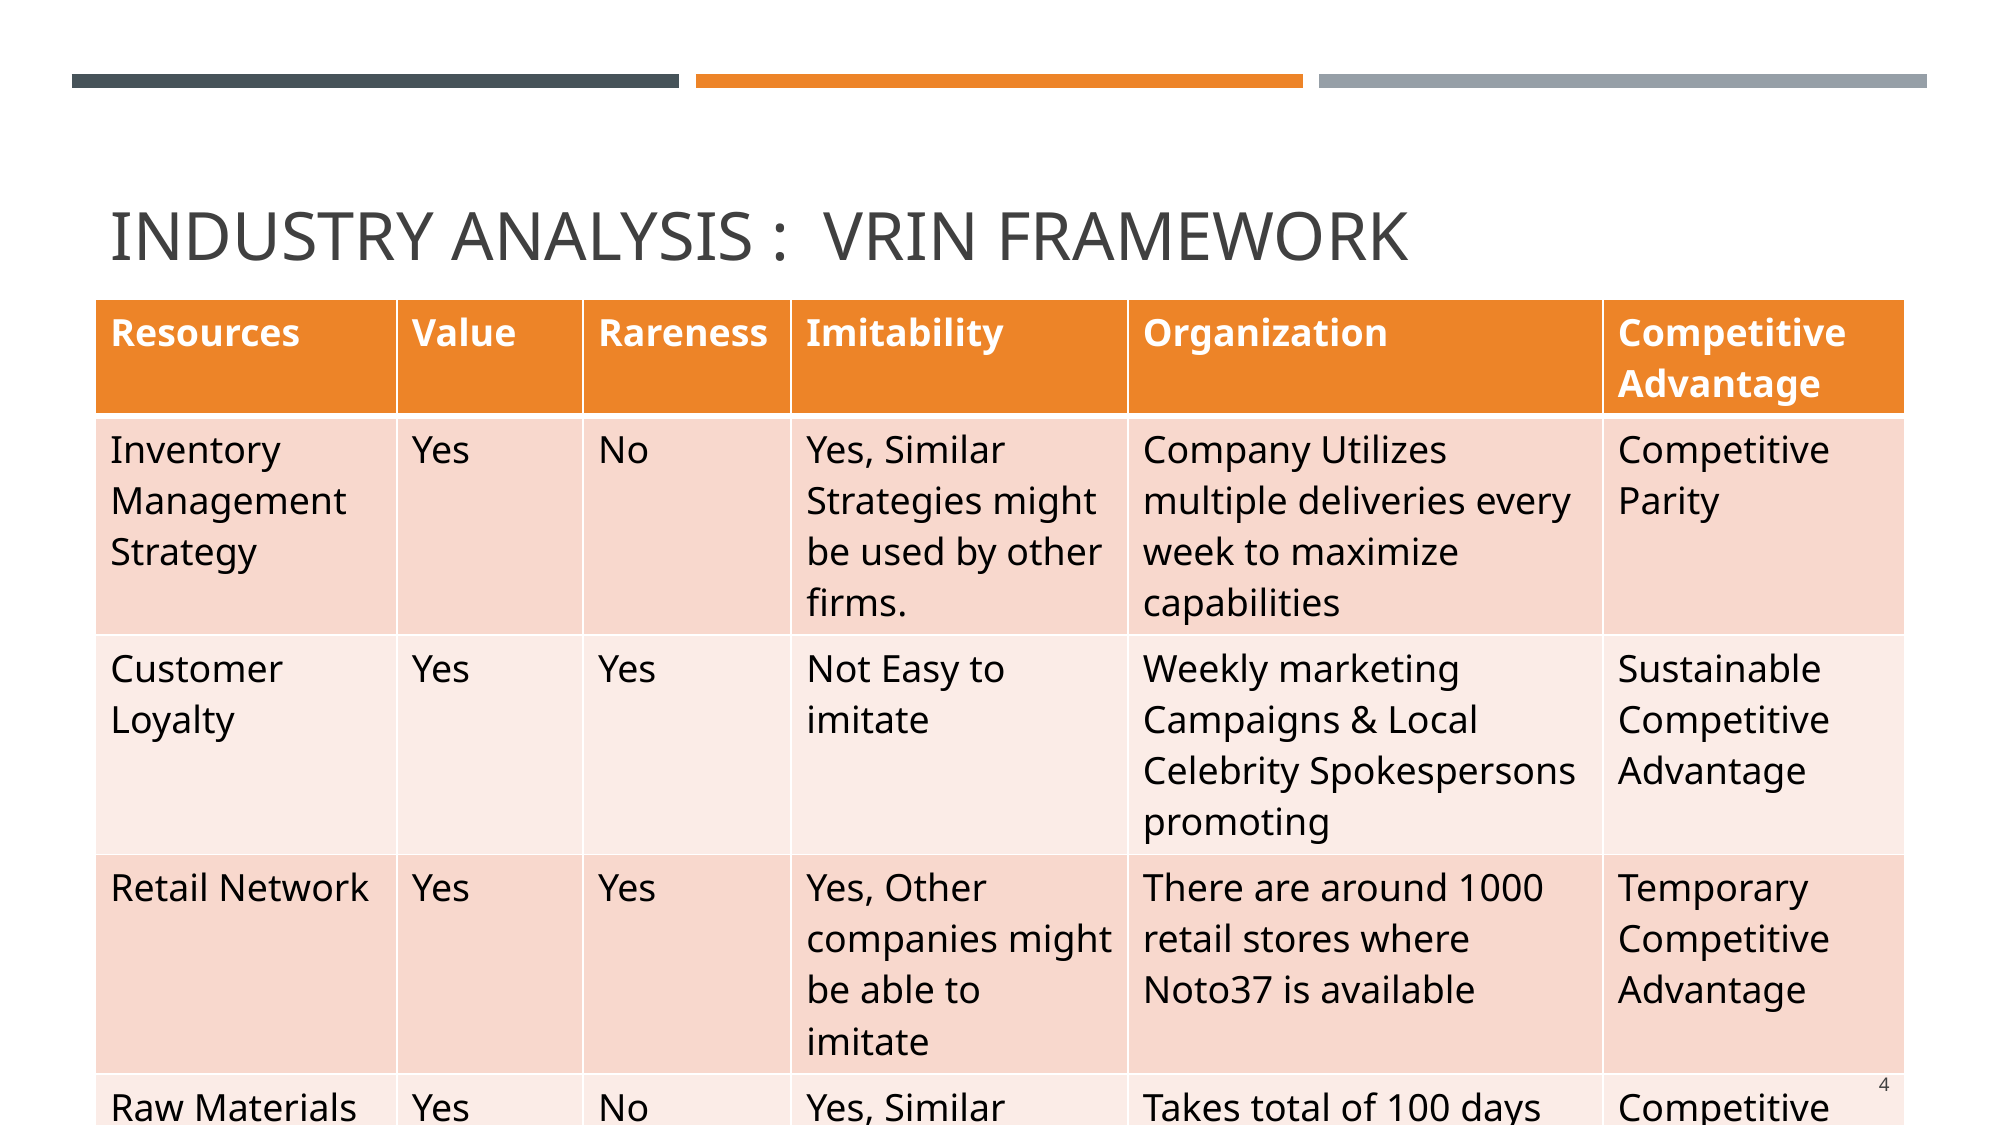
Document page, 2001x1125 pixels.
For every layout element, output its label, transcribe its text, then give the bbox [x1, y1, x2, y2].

table_cell Company Utilizes multiple deliveries every week to maximize capabilities [1129, 419, 1602, 634]
table_header Organization [1129, 300, 1602, 413]
table_header Rareness [584, 300, 790, 413]
title Industry Analysis : VRIN Framework [95, 119, 1905, 282]
table_cell Competitive Parity [1604, 1075, 1904, 1125]
table_cell Customer Loyalty [96, 636, 396, 854]
table_cell No [584, 1075, 790, 1125]
table_header Value [398, 300, 582, 413]
slide_number 4 [1732, 1053, 1905, 1114]
table_cell Yes [398, 636, 582, 854]
table_cell Yes, Similar Approaches [792, 1075, 1127, 1125]
table_cell Sustainable Competitive Advantage [1604, 636, 1904, 854]
table_cell No [584, 419, 790, 634]
table_cell Yes [584, 636, 790, 854]
table_header Resources [96, 300, 396, 413]
table_cell Retail Network [96, 855, 396, 1073]
table_cell There are around 1000 retail stores where Noto37 is available [1129, 855, 1602, 1073]
table_cell Competitive Parity [1604, 419, 1904, 634]
table_cell Yes, Other companies might be able to imitate [792, 855, 1127, 1073]
table_header Imitability [792, 300, 1127, 413]
table_cell Takes total of 100 days for a drug to be ready for market [1129, 1075, 1602, 1125]
table_cell Yes [398, 419, 582, 634]
table_cell Temporary Competitive Advantage [1604, 855, 1904, 1073]
table_cell Not Easy to imitate [792, 636, 1127, 854]
table_header Competitive Advantage [1604, 300, 1904, 413]
table_cell Yes [398, 1075, 582, 1125]
table_cell Inventory Management Strategy [96, 419, 396, 634]
table_cell Yes [584, 855, 790, 1073]
table_cell Yes [398, 855, 582, 1073]
table_cell Raw Materials and Production [96, 1075, 396, 1125]
table_cell Yes, Similar Strategies might be used by other firms. [792, 419, 1127, 634]
table_cell Weekly marketing Campaigns & Local Celebrity Spokespersons promoting [1129, 636, 1602, 854]
